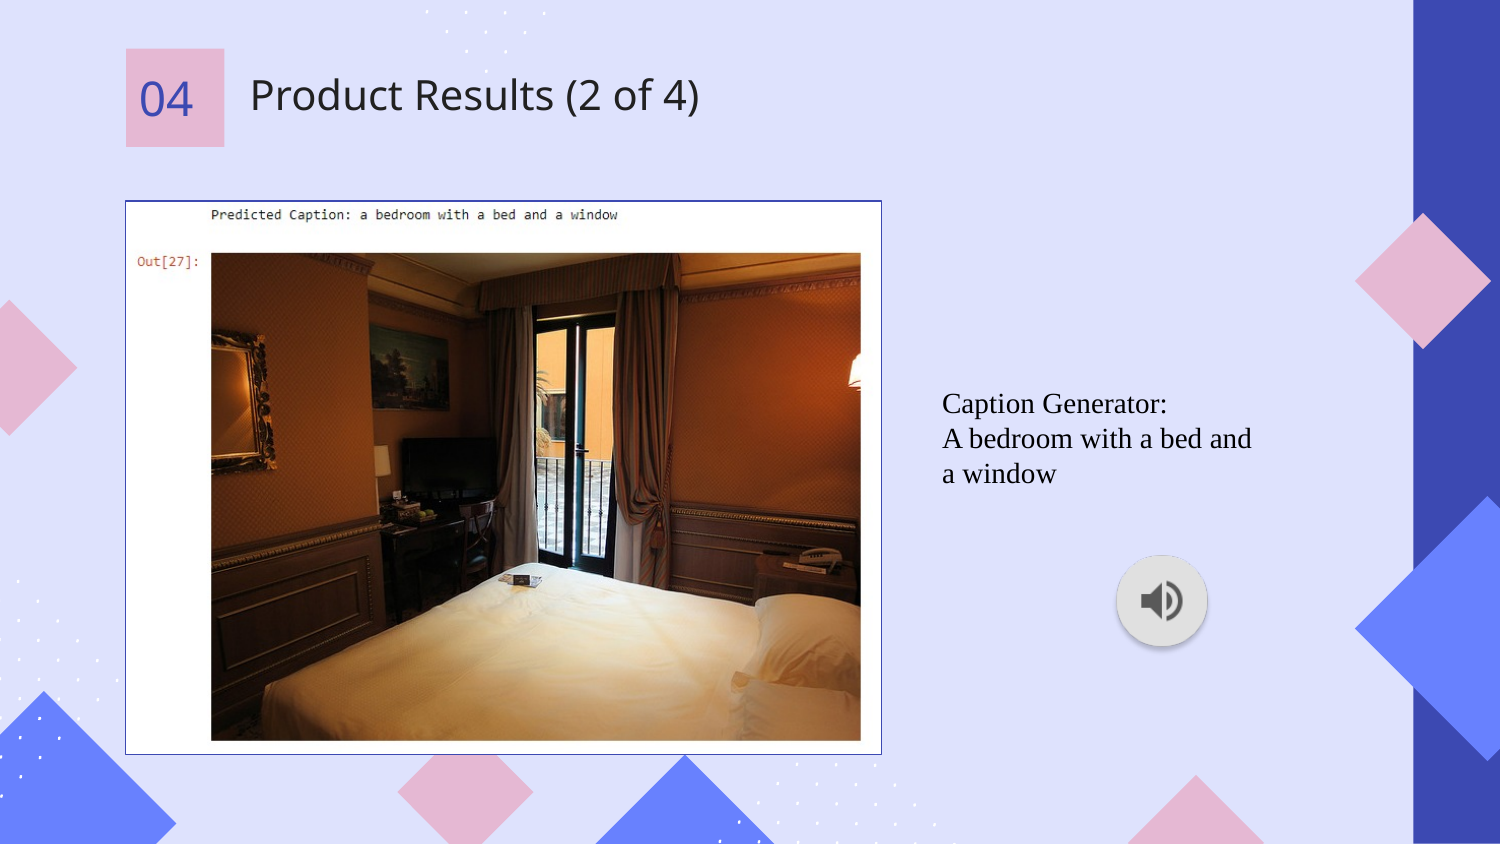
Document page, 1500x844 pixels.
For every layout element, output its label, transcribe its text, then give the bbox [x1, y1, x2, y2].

picture [1107, 545, 1217, 656]
text_box Caption Generator: A bedroom with a bed and a window [927, 369, 1281, 504]
title Product Results (2 of 4) [234, 53, 1488, 163]
picture [125, 201, 882, 755]
text_box [126, 48, 225, 147]
text_box 04 [116, 53, 216, 142]
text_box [365, 0, 605, 74]
